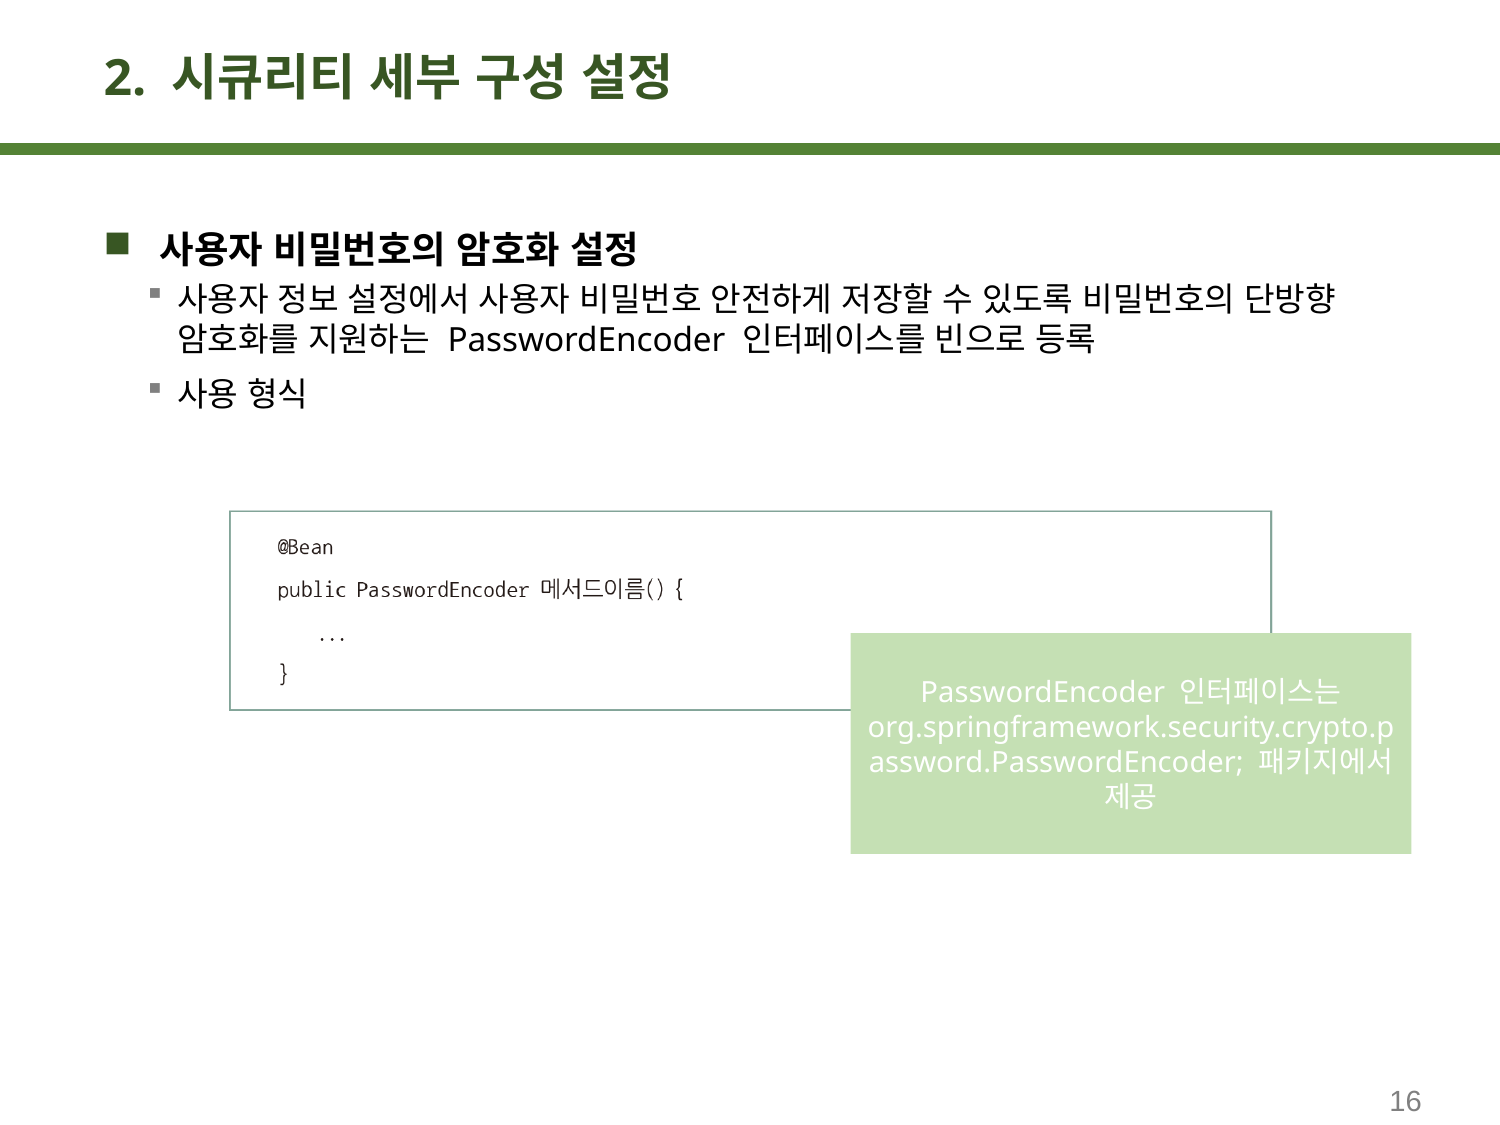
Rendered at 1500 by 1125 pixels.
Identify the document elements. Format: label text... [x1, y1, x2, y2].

picture [225, 506, 1275, 714]
title 2. 시큐리티 세부 구성 설정 [88, 30, 1211, 121]
list 사용자 비밀번호의 암호화 설정 사용자 정보 설정에서 사용자 비밀번호 안전하게 저장할 수 있도록 비밀번호의 단방향 암호화를 지원하는 PasswordEncoder 인터페이스를 빈으로 등록 사용 형식 [88, 196, 1436, 1083]
text_box PasswordEncoder 인터페이스는 org.springframework.security.crypto.password.PasswordEncoder; 패키지에서 제공 [849, 631, 1414, 856]
